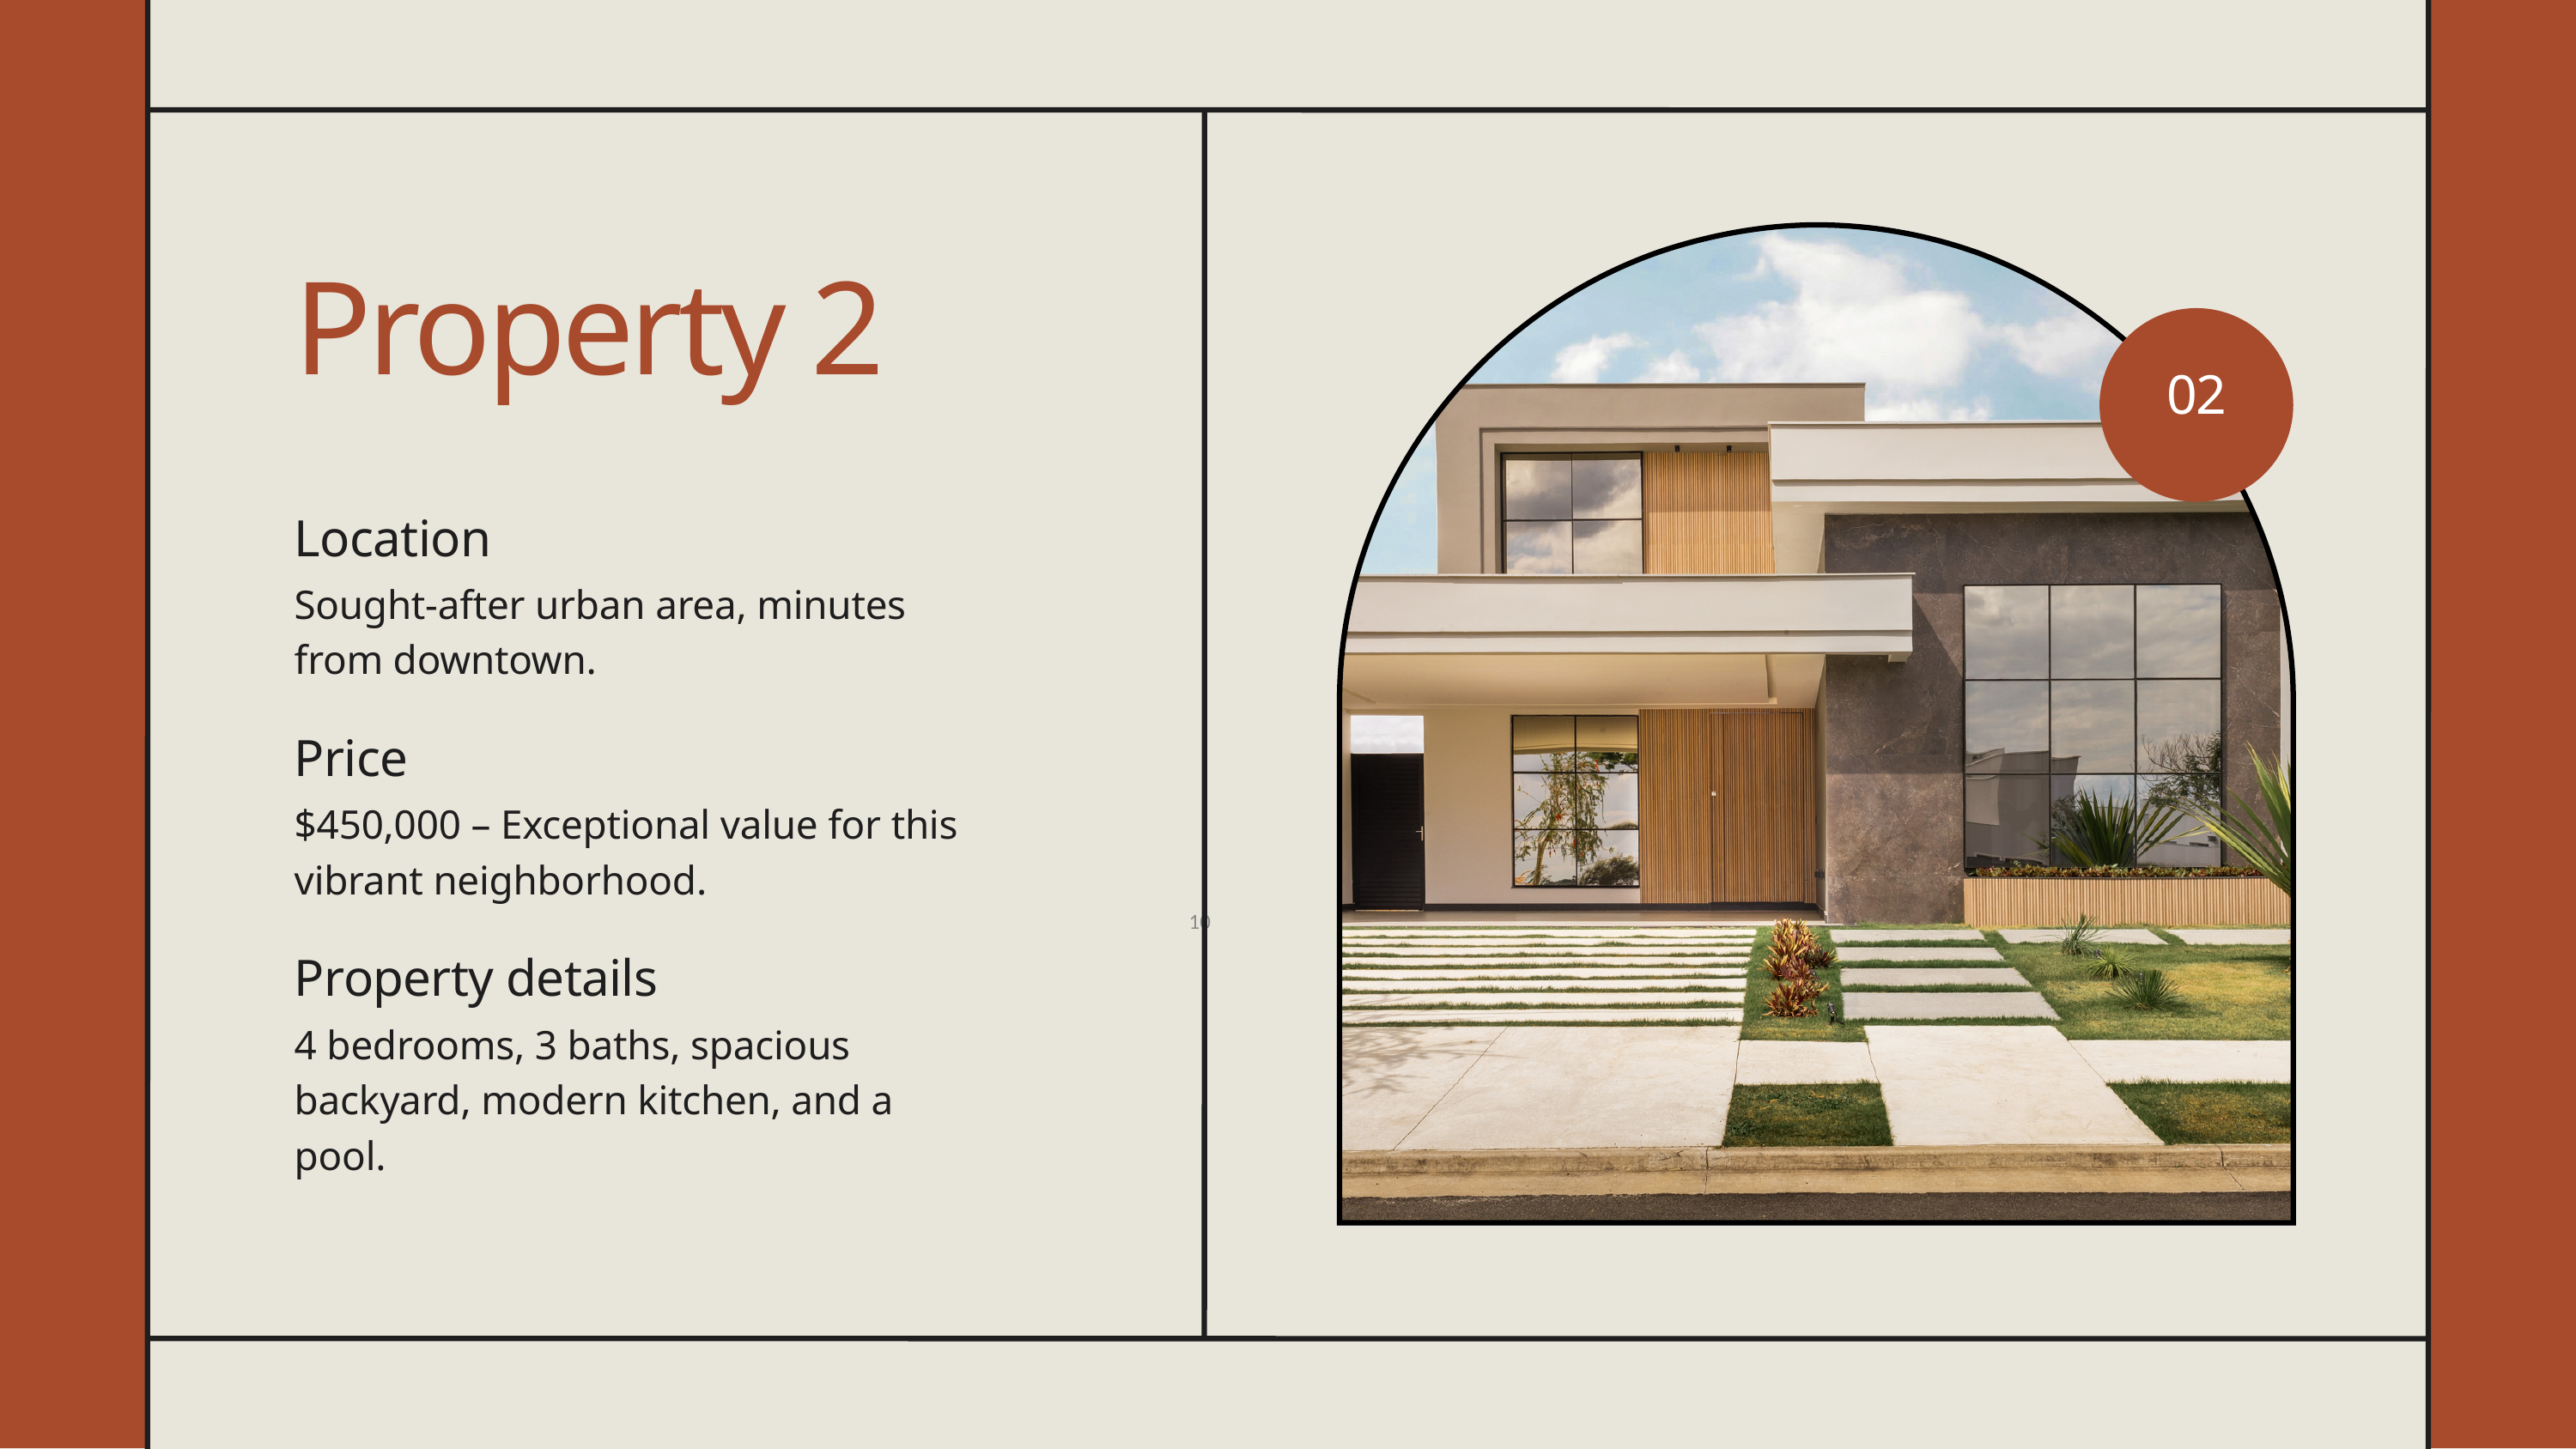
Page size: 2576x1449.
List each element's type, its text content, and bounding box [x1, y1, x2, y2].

text_box $450,000 – Exceptional value for this vibrant neighborhood. [294, 791, 984, 903]
text_box 4 bedrooms, 3 baths, spacious backyard, modern kitchen, and a pool. [294, 1012, 984, 1179]
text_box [2425, 0, 2576, 1449]
slide_number 10 [922, 894, 1224, 947]
text_box Price [294, 716, 478, 787]
text_box Sought-after urban area, minutes from downtown. [294, 572, 984, 682]
text_box Location [294, 496, 584, 567]
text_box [1339, 224, 2293, 1223]
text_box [2099, 307, 2293, 502]
text_box Property details [294, 936, 758, 1007]
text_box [0, 0, 151, 1449]
text_box Property 2 [294, 246, 965, 401]
